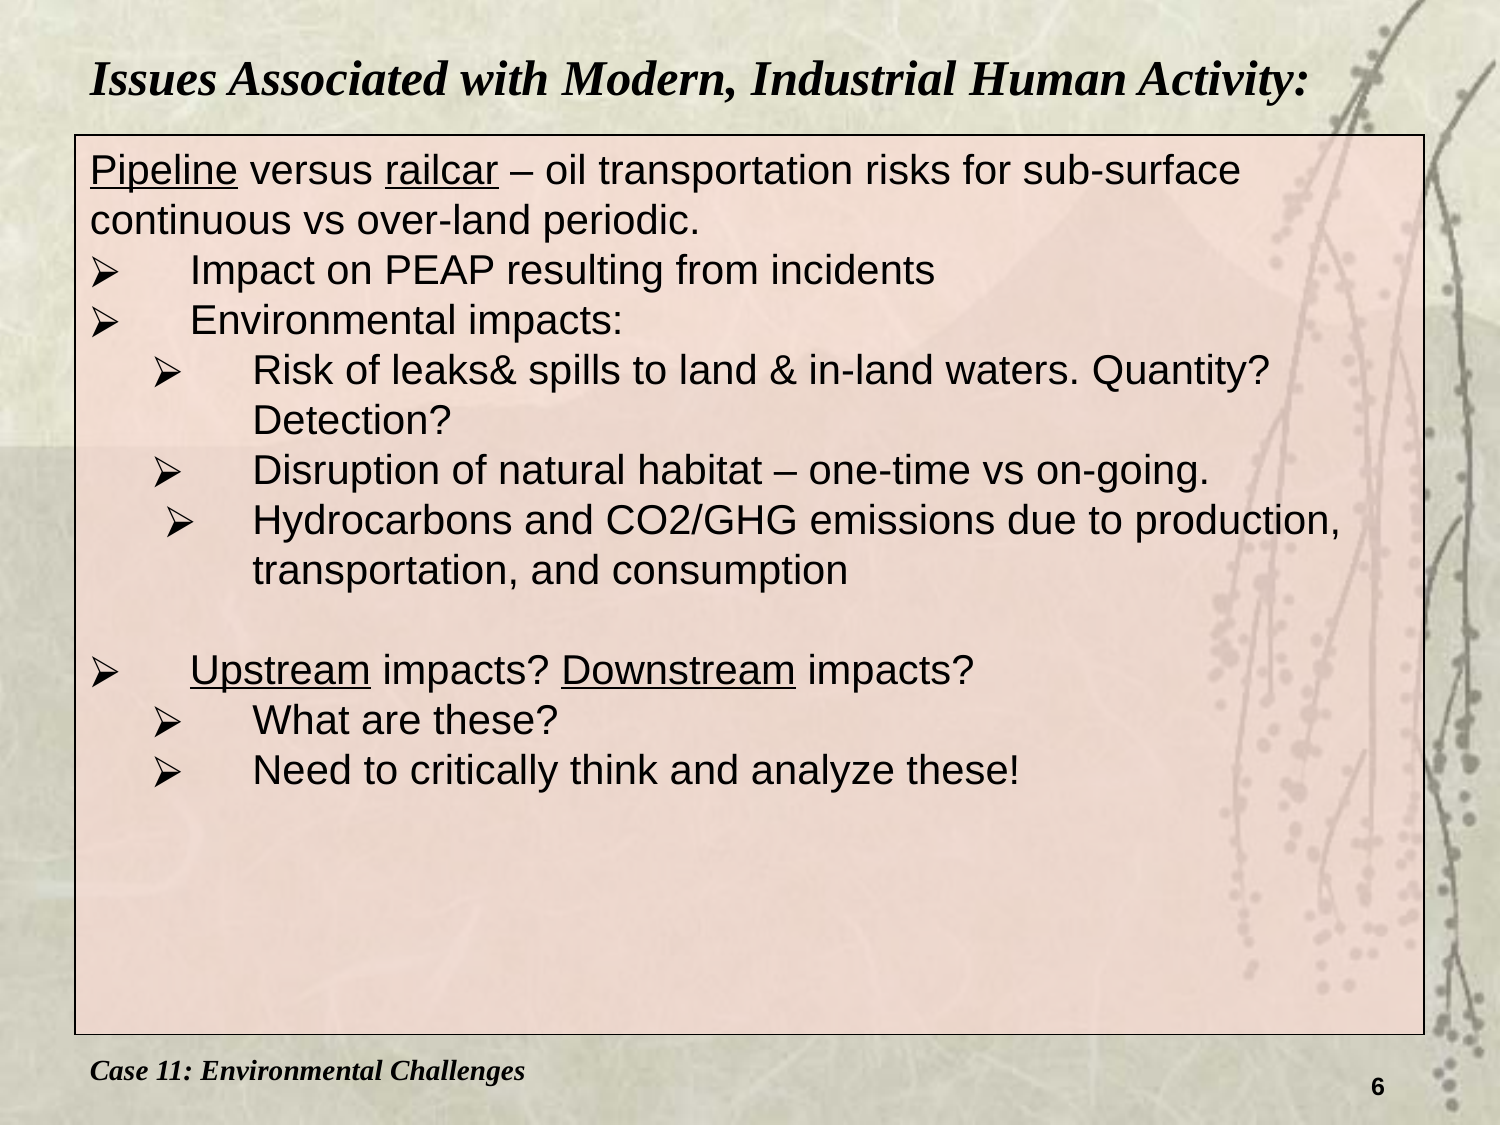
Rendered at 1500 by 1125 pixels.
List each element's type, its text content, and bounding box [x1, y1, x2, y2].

text_box Issues Associated with Modern, Industrial Human Activity: [74, 29, 1425, 120]
text_box Pipeline versus railcar – oil transportation risks for sub-surface continuous vs over-land periodic. Impact on PEAP resulting from incidents Environmental impacts: Risk of leaks& spills to land & in-land waters. Quantity? Detection? Disruption of natural habitat – one-time vs on-going. Hydrocarbons and CO2/GHG emissions due to production, transportation, and consumption Upstream impacts? Downstream impacts? What are these? Need to critically think and analyze these! [74, 134, 1425, 1035]
text_box Case 11: Environmental Challenges [74, 1024, 625, 1113]
text_box 6 [1249, 1062, 1400, 1100]
picture [0, 0, 1500, 1125]
